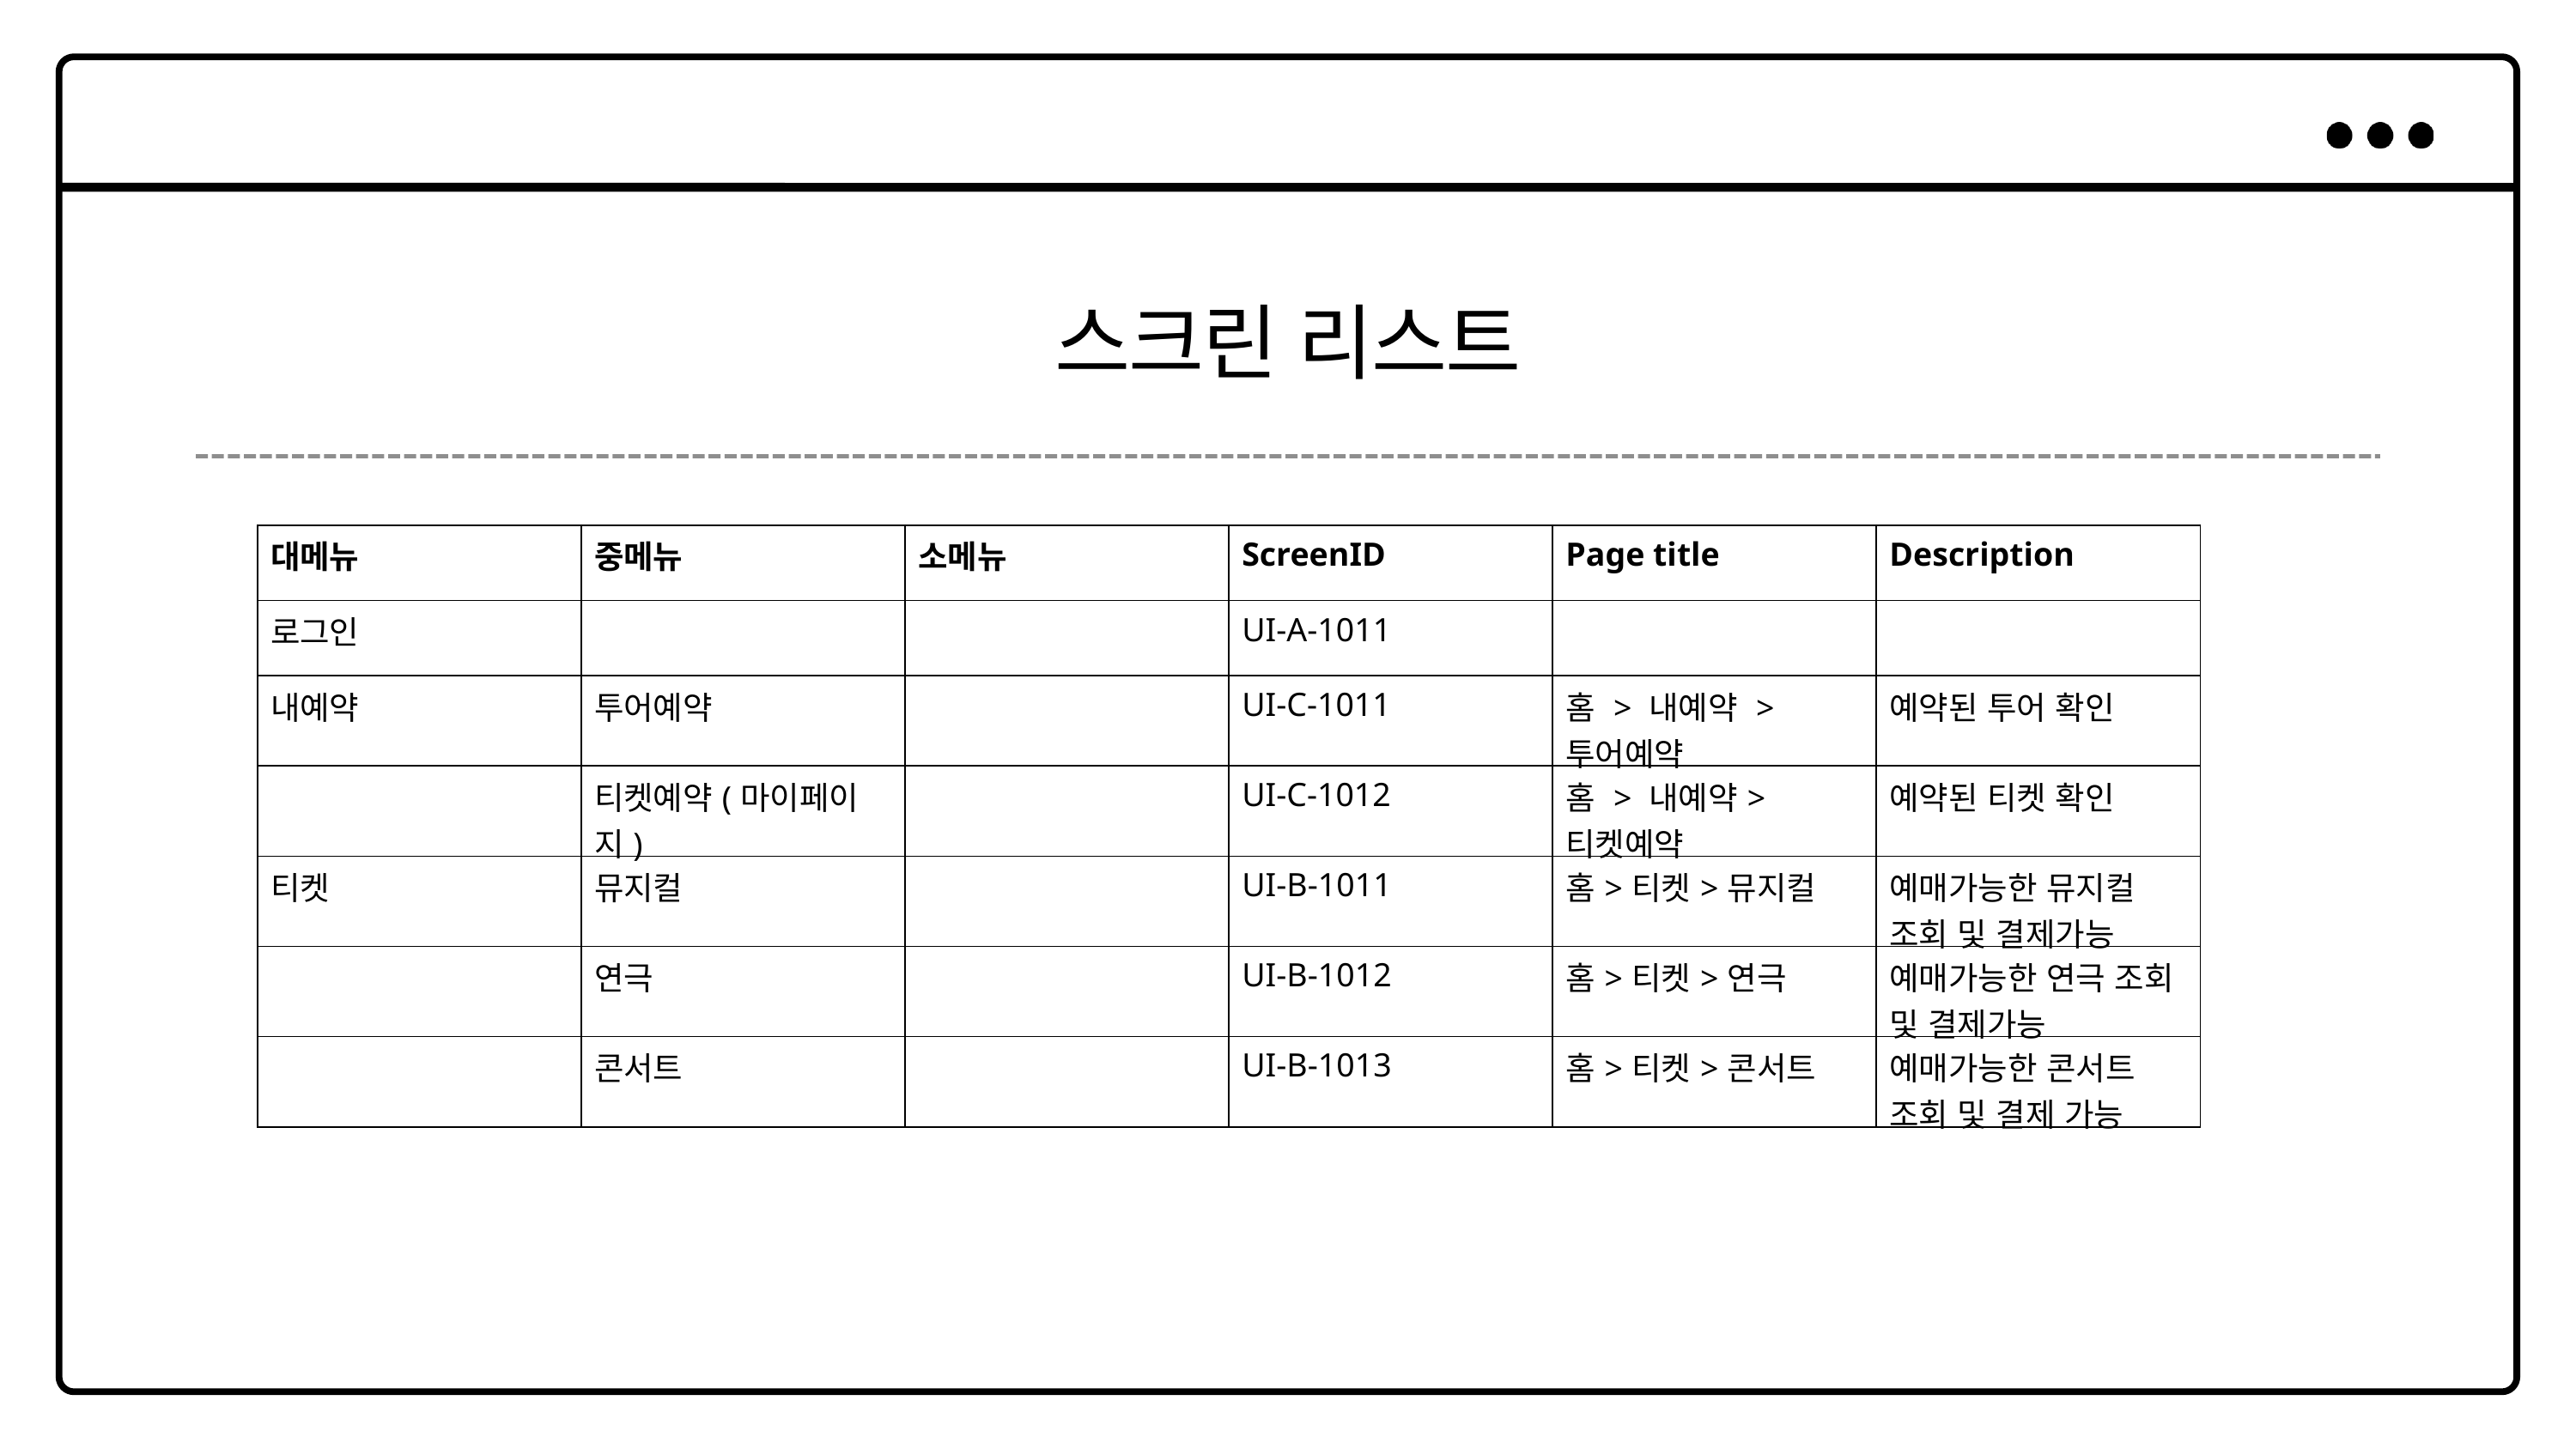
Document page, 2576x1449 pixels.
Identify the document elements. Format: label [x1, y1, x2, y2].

text_box [58, 56, 2518, 1392]
